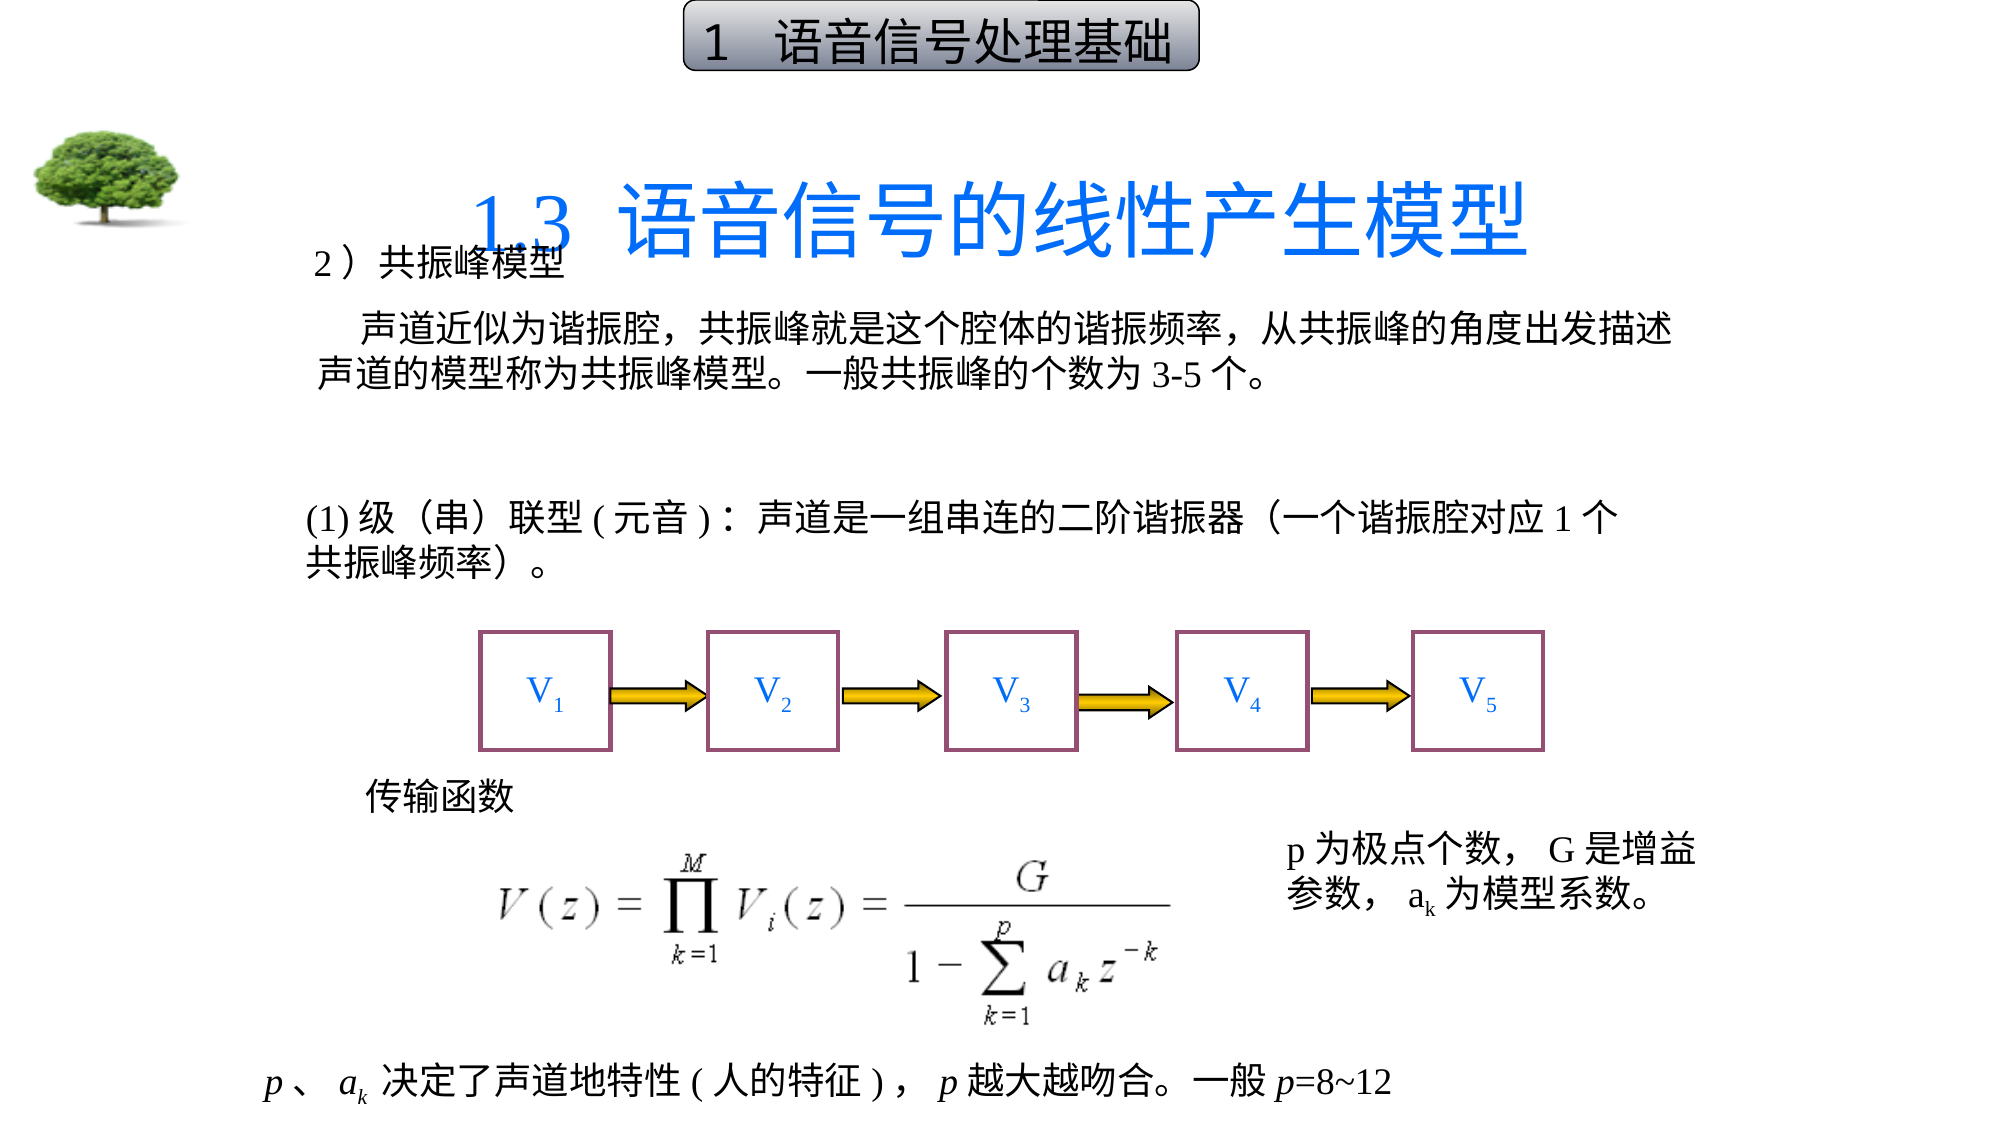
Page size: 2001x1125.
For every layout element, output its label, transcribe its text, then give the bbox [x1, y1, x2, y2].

title 1.3 语音信号的线性产生模型 [137, 59, 1863, 278]
text_box 声道近似为谐振腔，共振峰就是这个腔体的谐振频率，从共振峰的角度出发描述声道的模型称为共振峰模型。一般共振峰的个数为3-5个。 [303, 297, 1697, 403]
picture [468, 841, 1189, 1030]
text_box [480, 631, 1544, 750]
text_box (1)级（串）联型(元音)：声道是一组串连的二阶谐振器（一个谐振腔对应1个共振峰频率）。 [291, 486, 1663, 591]
picture [23, 117, 137, 233]
text_box 传输函数 [350, 765, 610, 853]
text_box 1 语音信号处理基础 [683, 0, 1206, 71]
text_box p为极点个数，G是增益参数，ak为模型系数。 [1271, 817, 1745, 929]
text_box 2）共振峰模型 [298, 231, 582, 291]
text_box p、ak 决定了声道地特性(人的特征)，p越大越吻合。一般p=8~12 [249, 1049, 1715, 1116]
